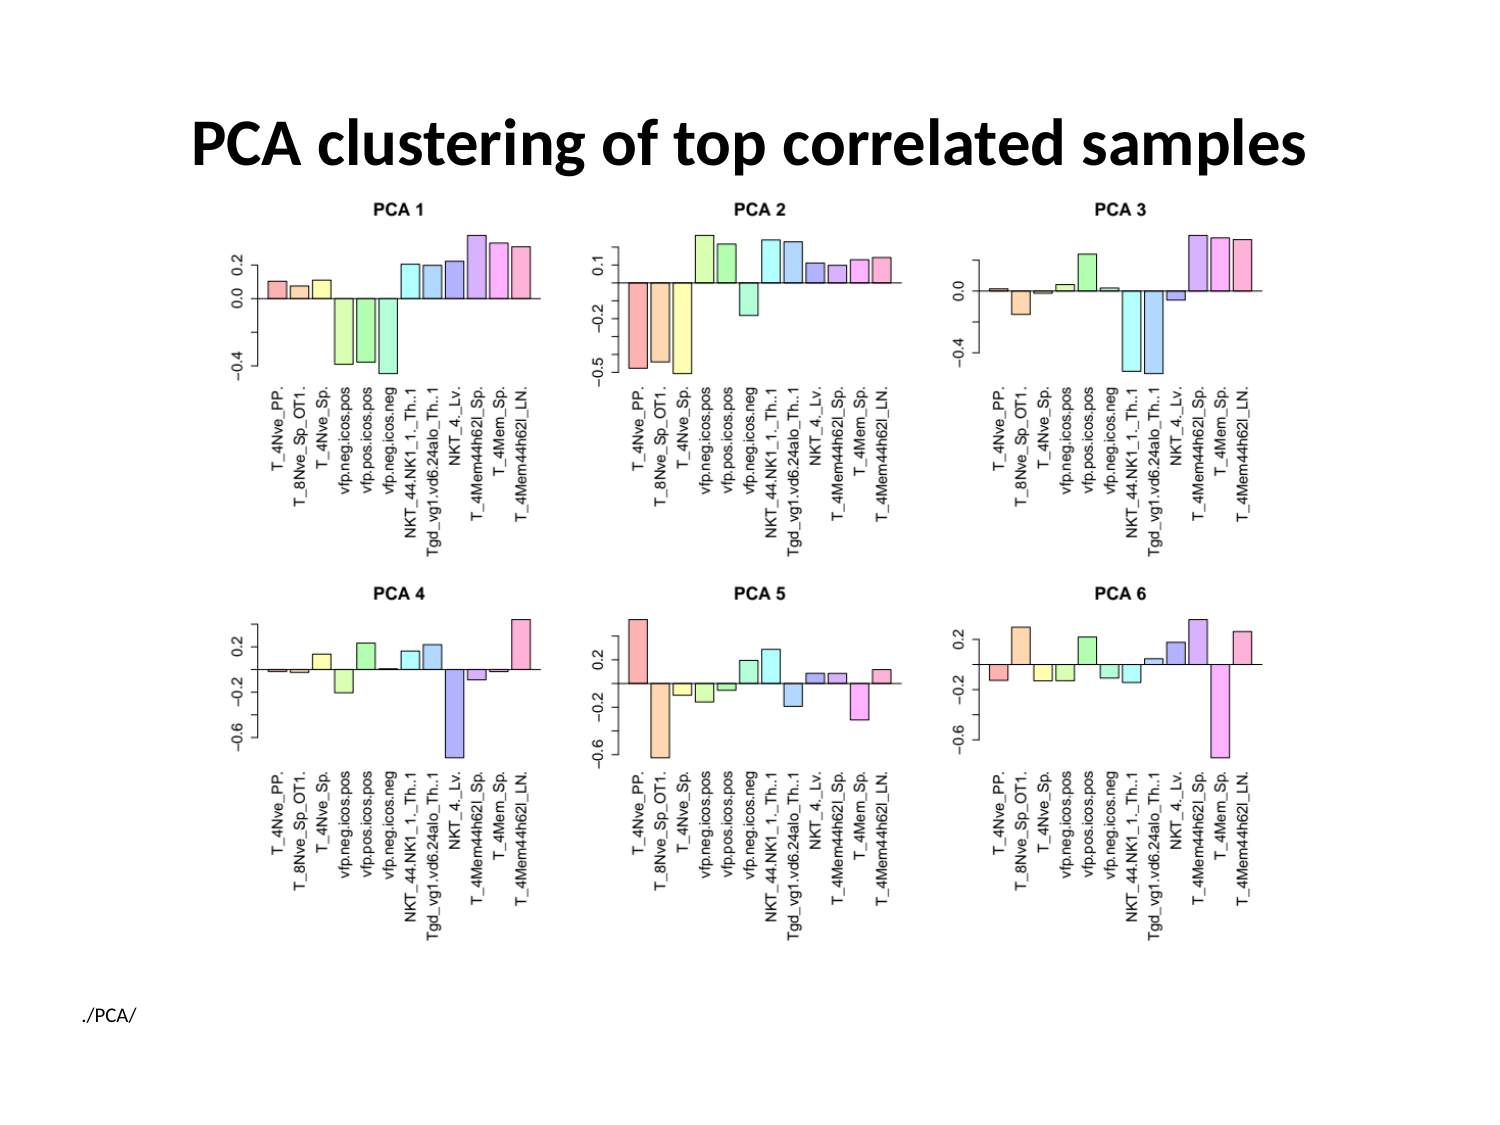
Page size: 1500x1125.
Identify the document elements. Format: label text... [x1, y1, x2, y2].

picture [206, 185, 1286, 950]
title PCA clustering of top correlated samples [75, 45, 1425, 233]
text_box ./PCA/ [66, 994, 152, 1034]
